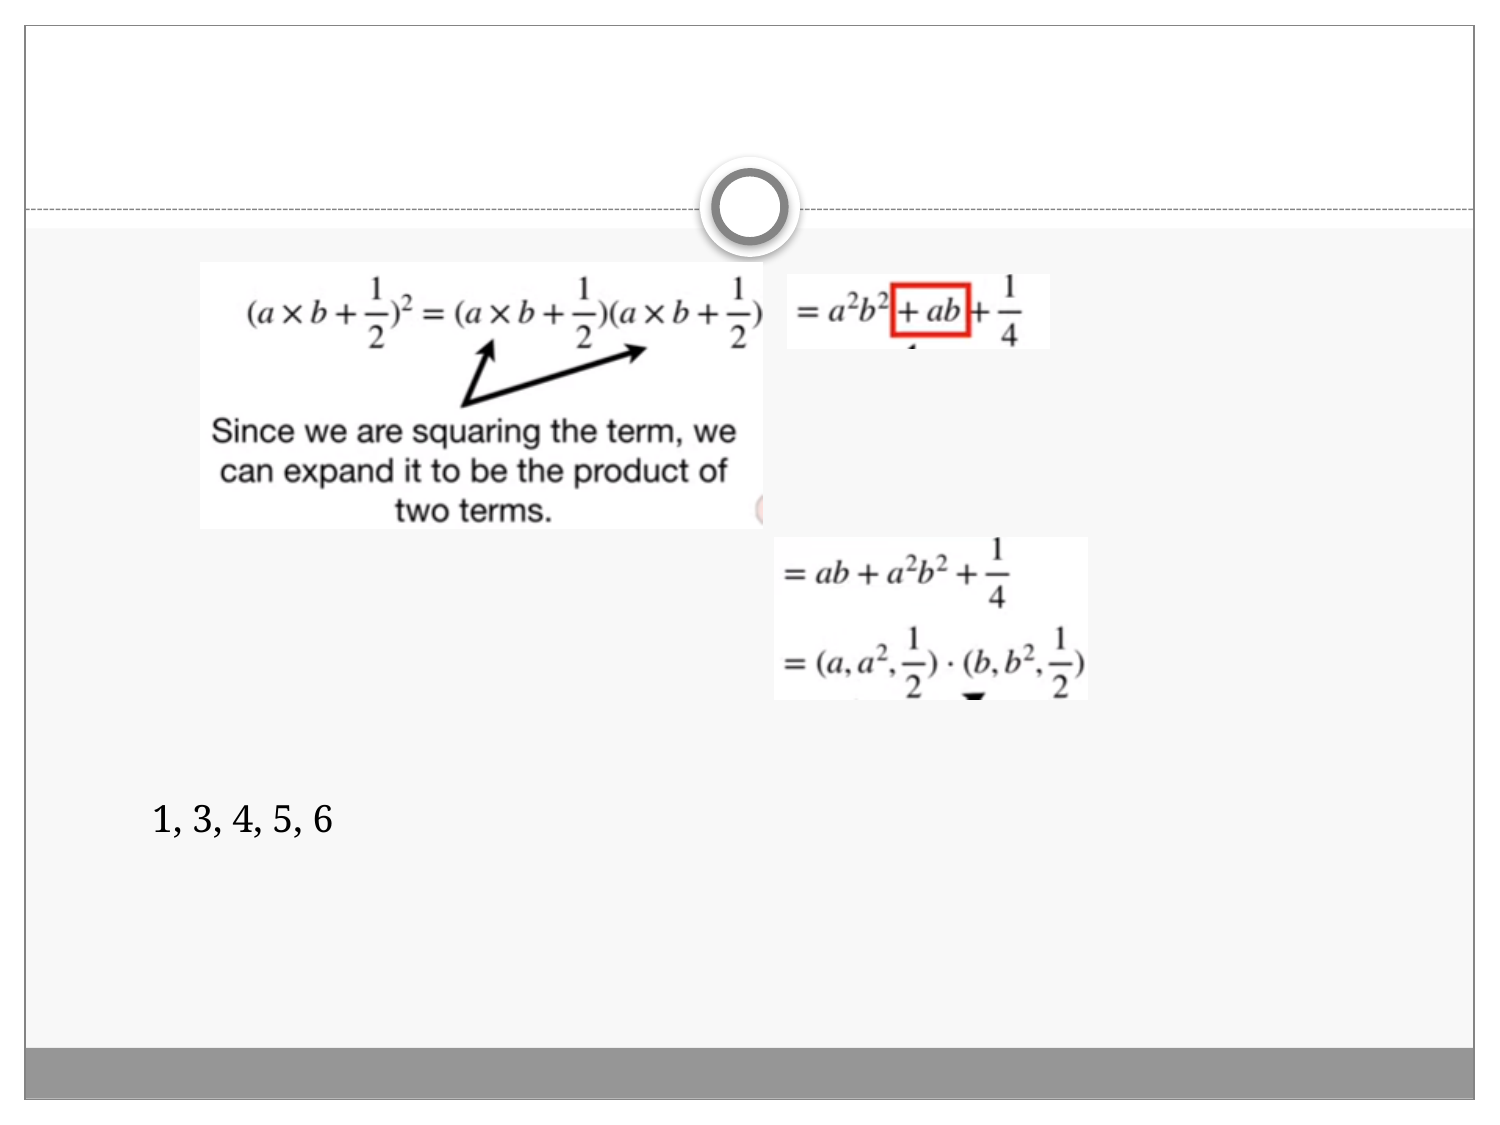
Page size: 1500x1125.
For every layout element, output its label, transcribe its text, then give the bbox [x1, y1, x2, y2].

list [199, 262, 763, 529]
picture [787, 274, 1051, 349]
picture [774, 537, 1088, 701]
text_box 1, 3, 4, 5, 6 [137, 787, 1400, 848]
